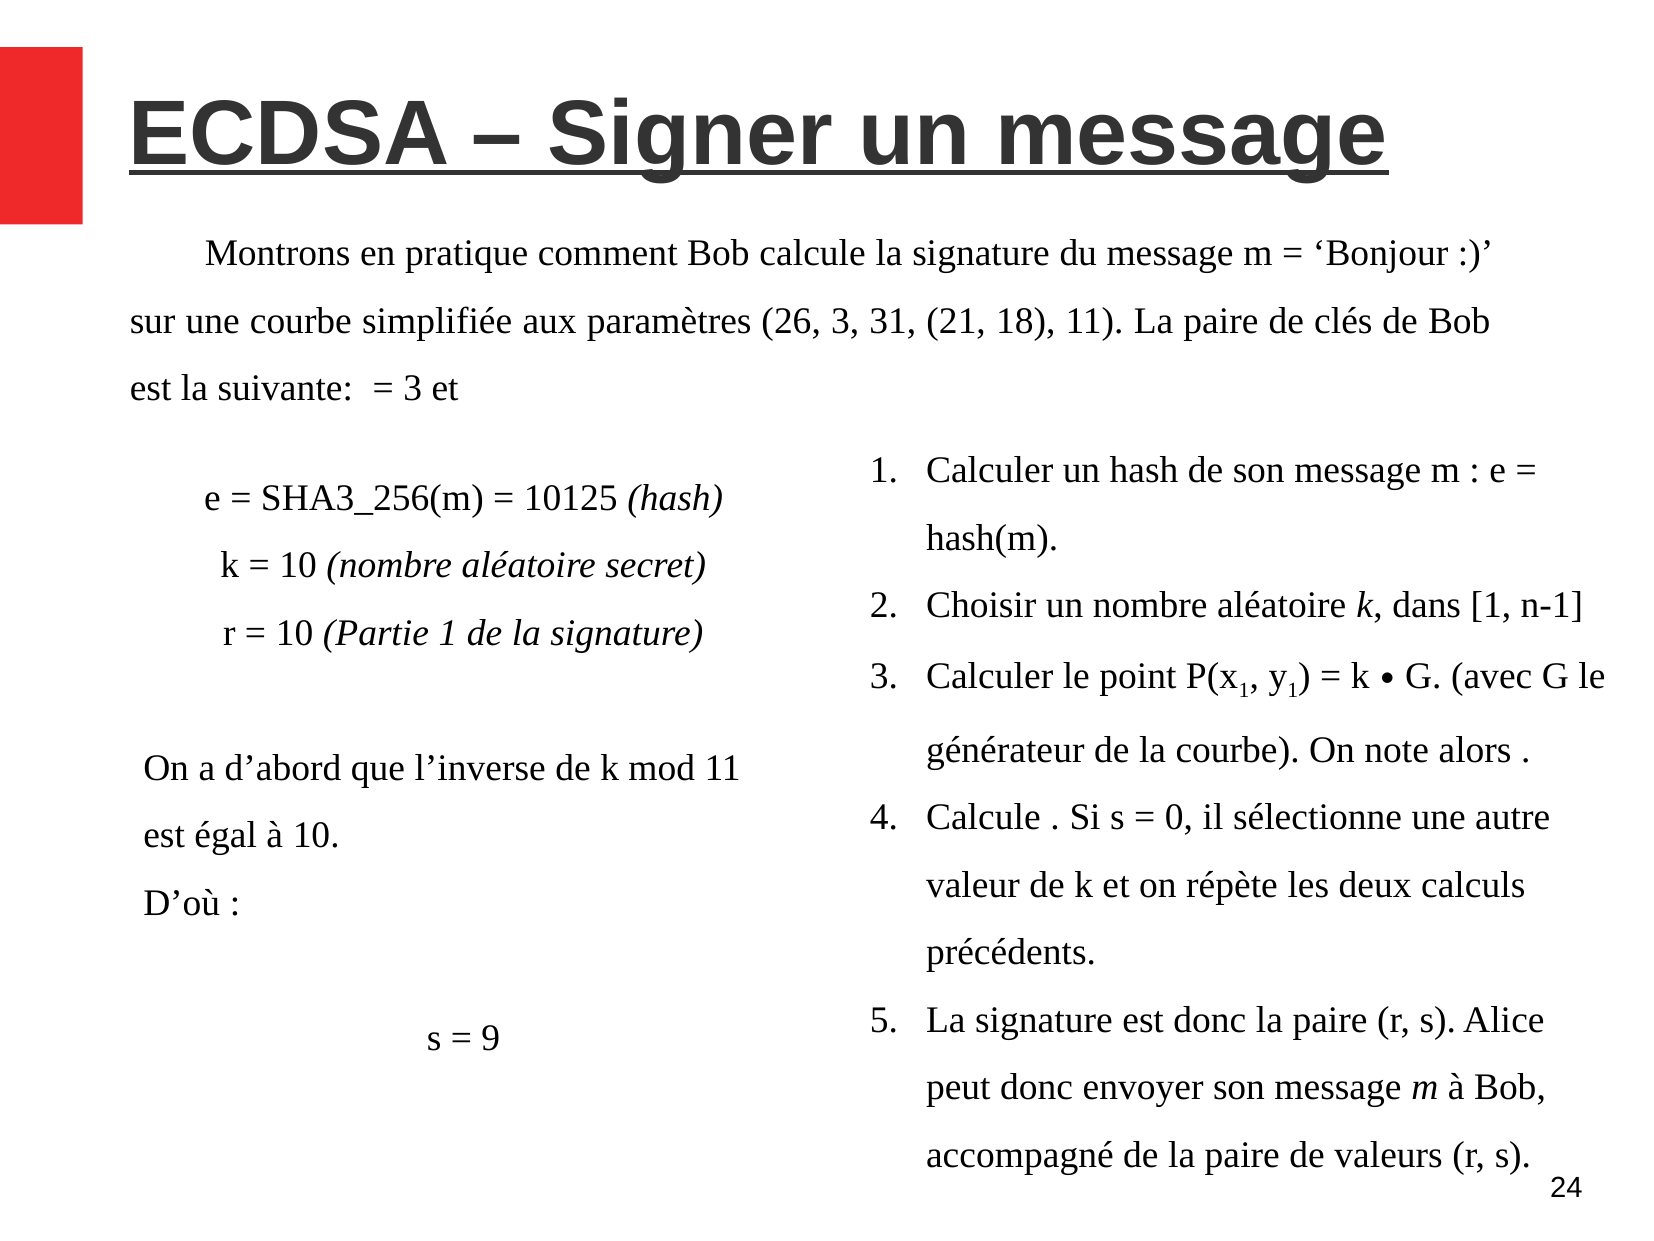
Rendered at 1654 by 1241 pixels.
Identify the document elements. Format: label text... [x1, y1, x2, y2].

text_box ECDSA – Signer un message [128, 24, 1582, 232]
text_box 24 [1535, 1161, 1654, 1211]
